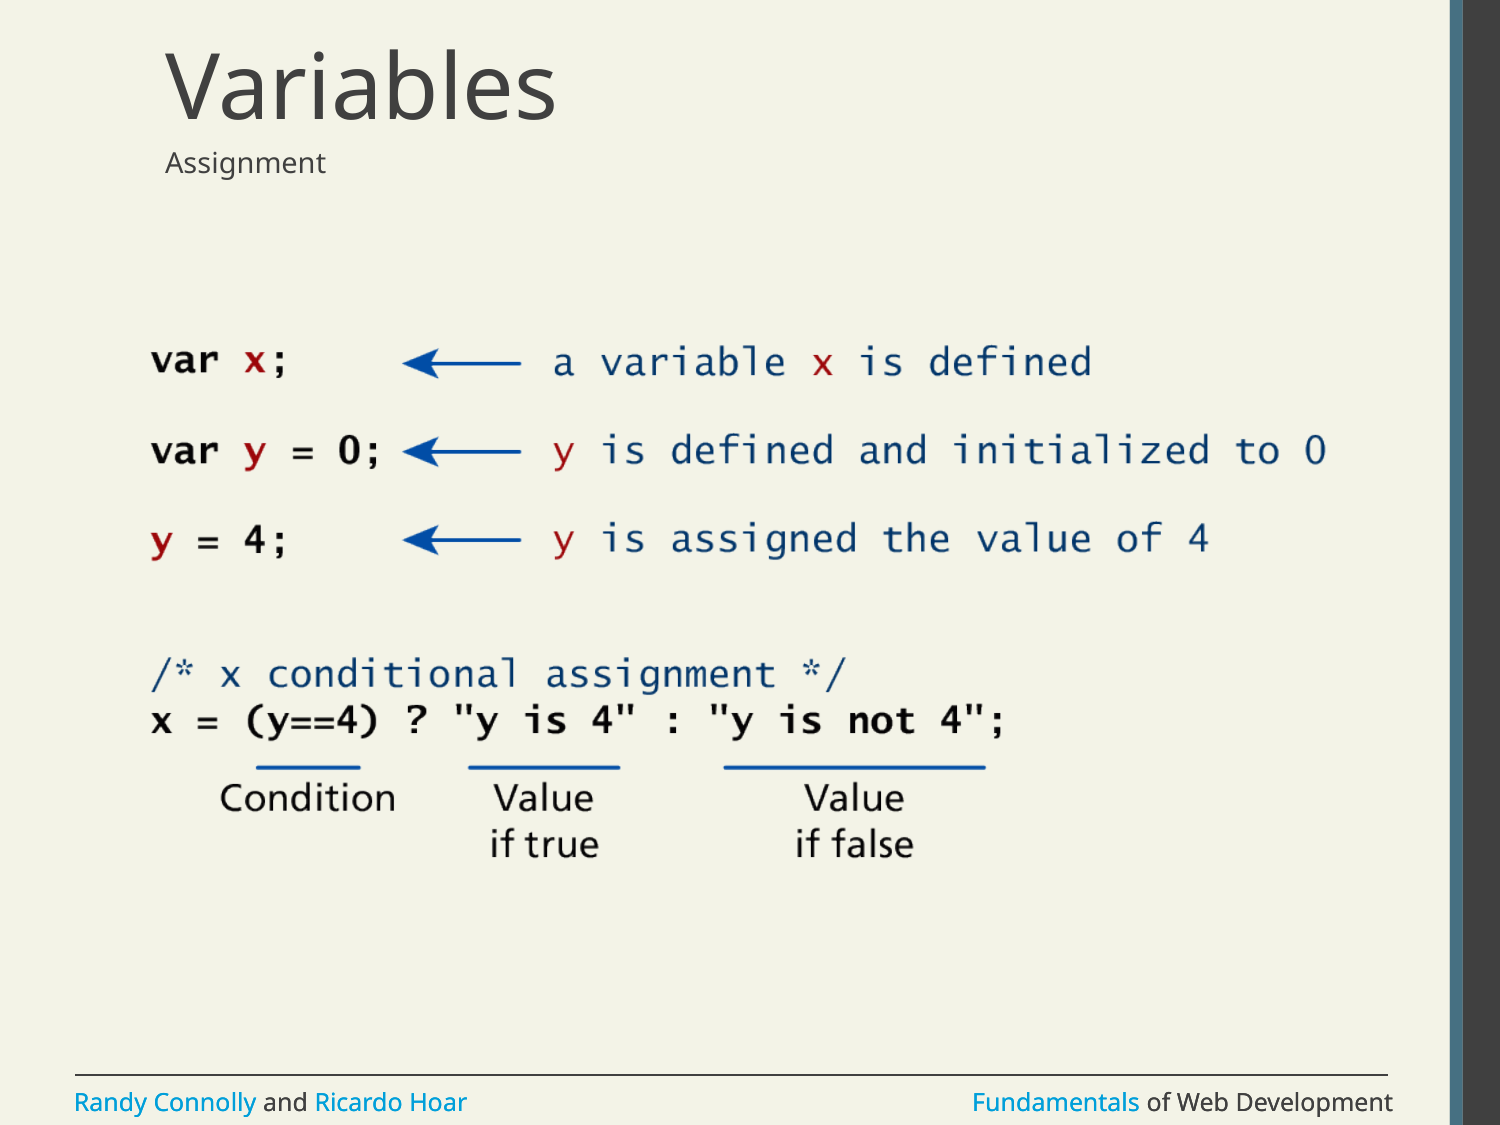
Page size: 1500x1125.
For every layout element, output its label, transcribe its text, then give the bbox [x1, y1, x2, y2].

picture [149, 649, 1013, 868]
title Variables [150, 20, 1425, 188]
list Assignment [150, 137, 1200, 188]
picture [149, 337, 1331, 563]
